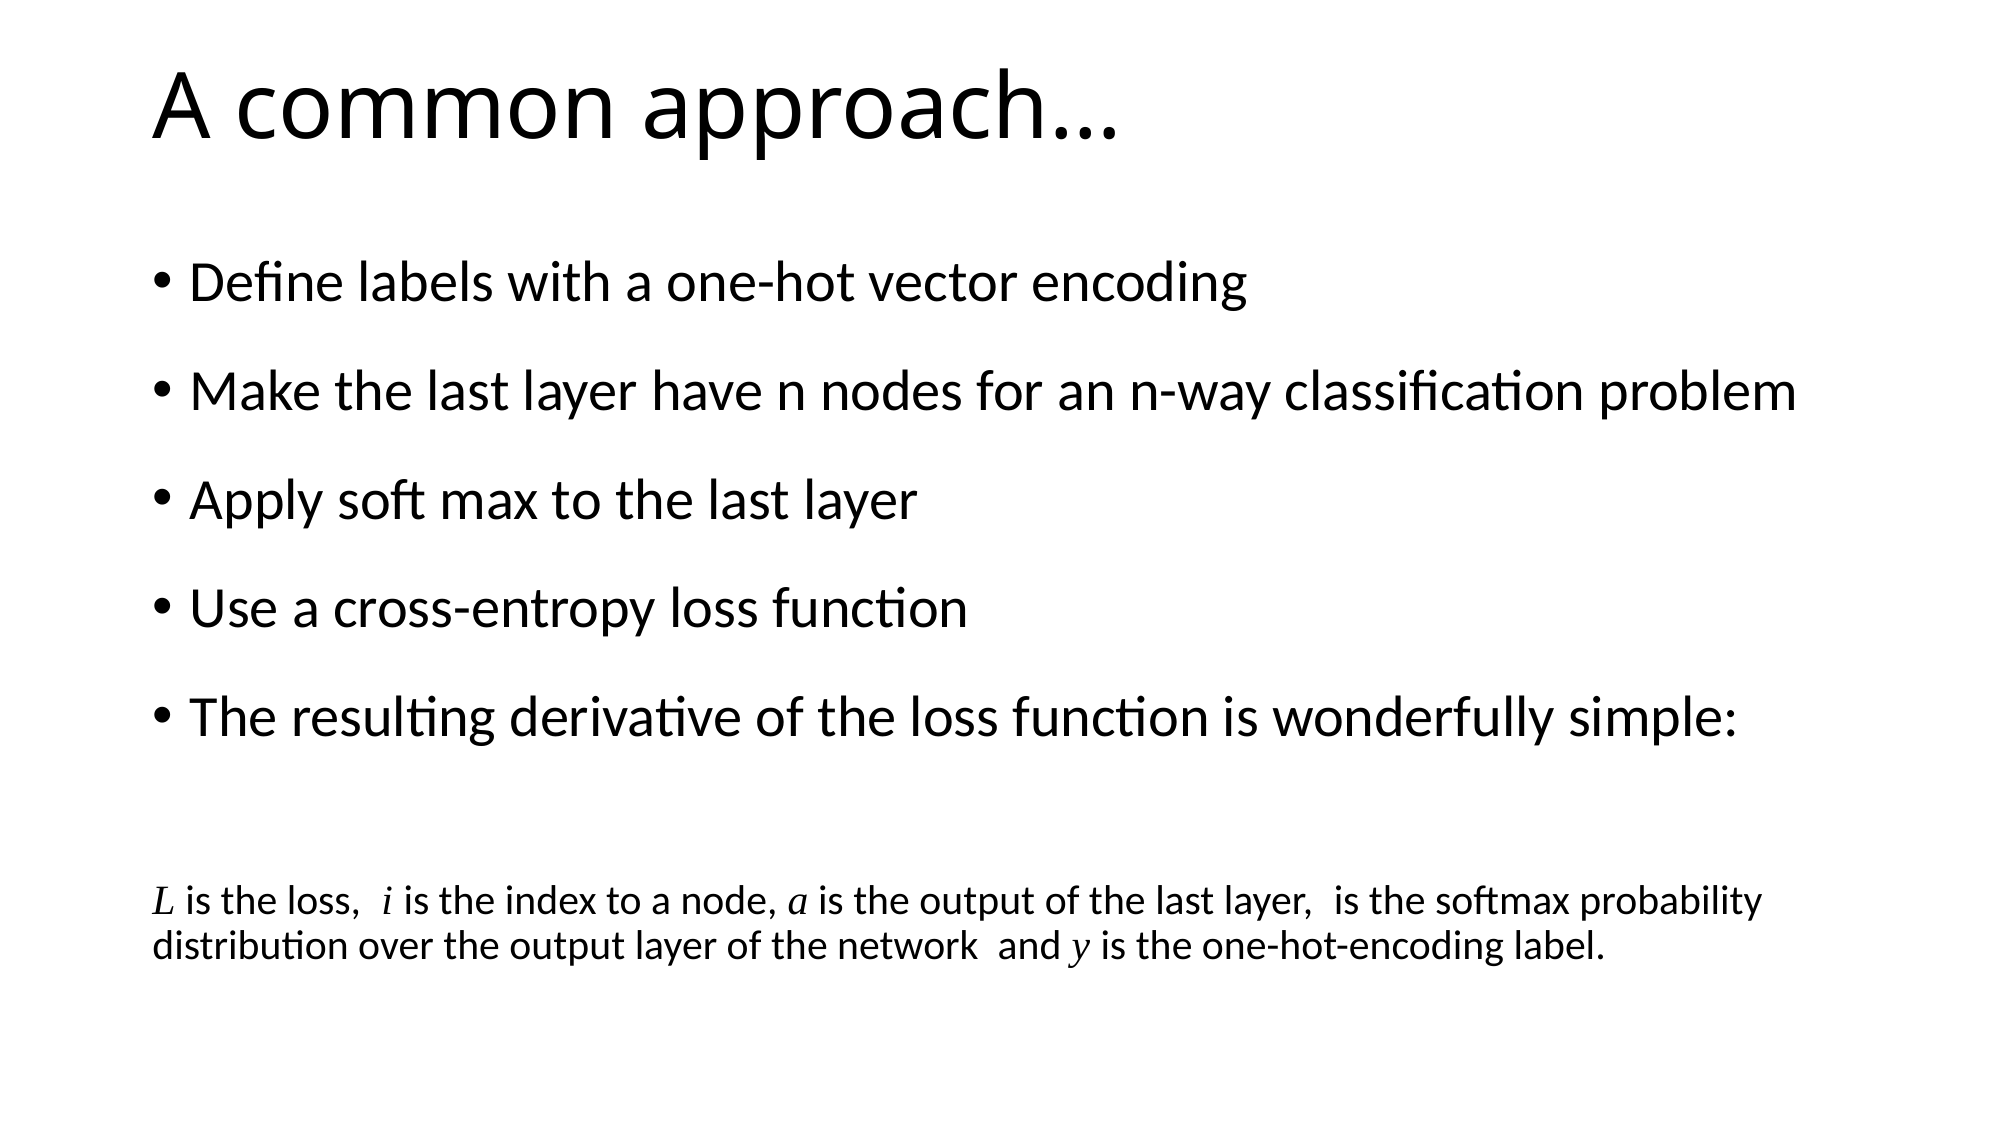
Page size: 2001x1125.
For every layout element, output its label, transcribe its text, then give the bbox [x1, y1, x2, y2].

title A common approach… [137, 0, 1863, 218]
